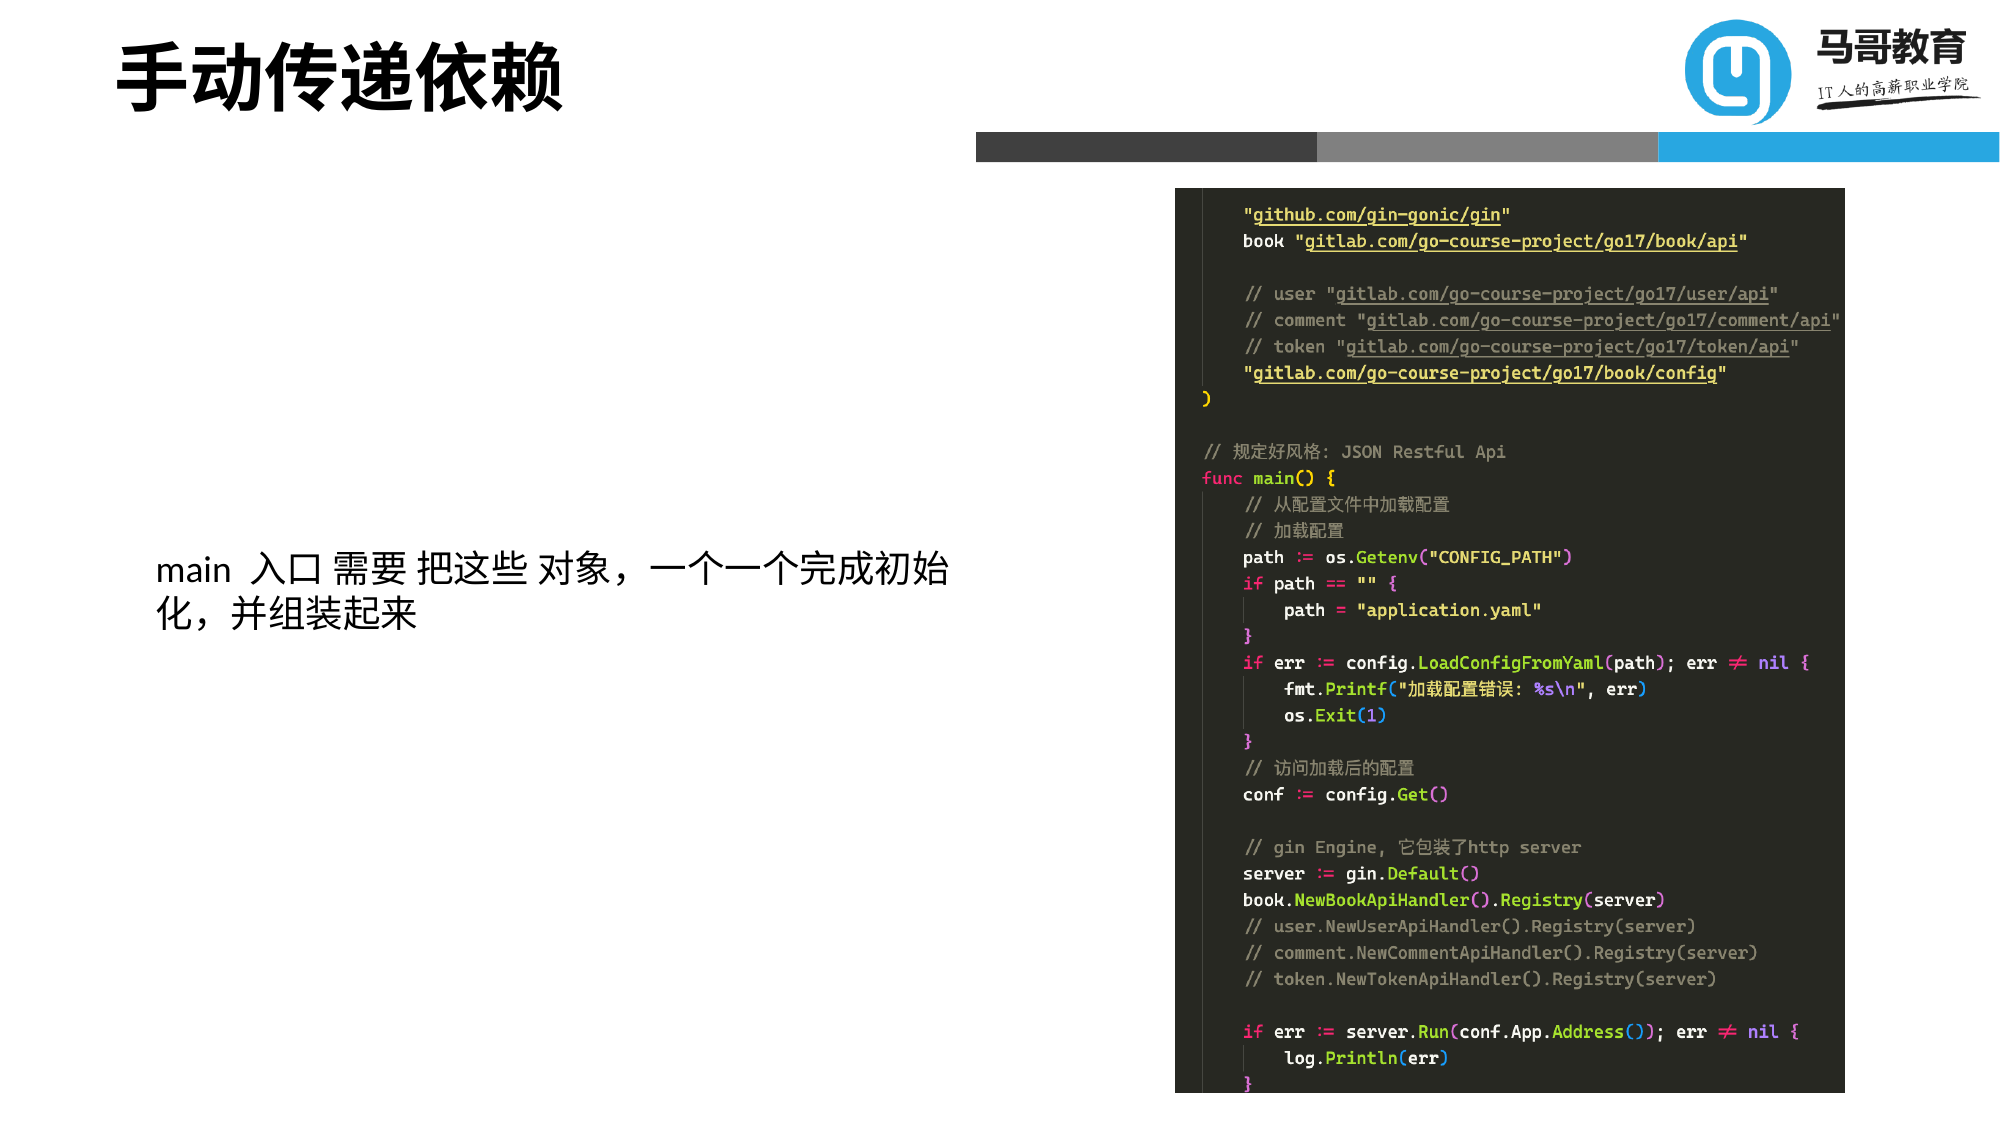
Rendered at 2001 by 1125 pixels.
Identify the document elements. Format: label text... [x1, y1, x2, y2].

text_box main 入口 需要 把这些 对象，一个一个完成初始化，并组装起来 [140, 537, 1001, 752]
picture [1175, 0, 2001, 1093]
title 手动传递依赖 [99, 27, 1573, 124]
